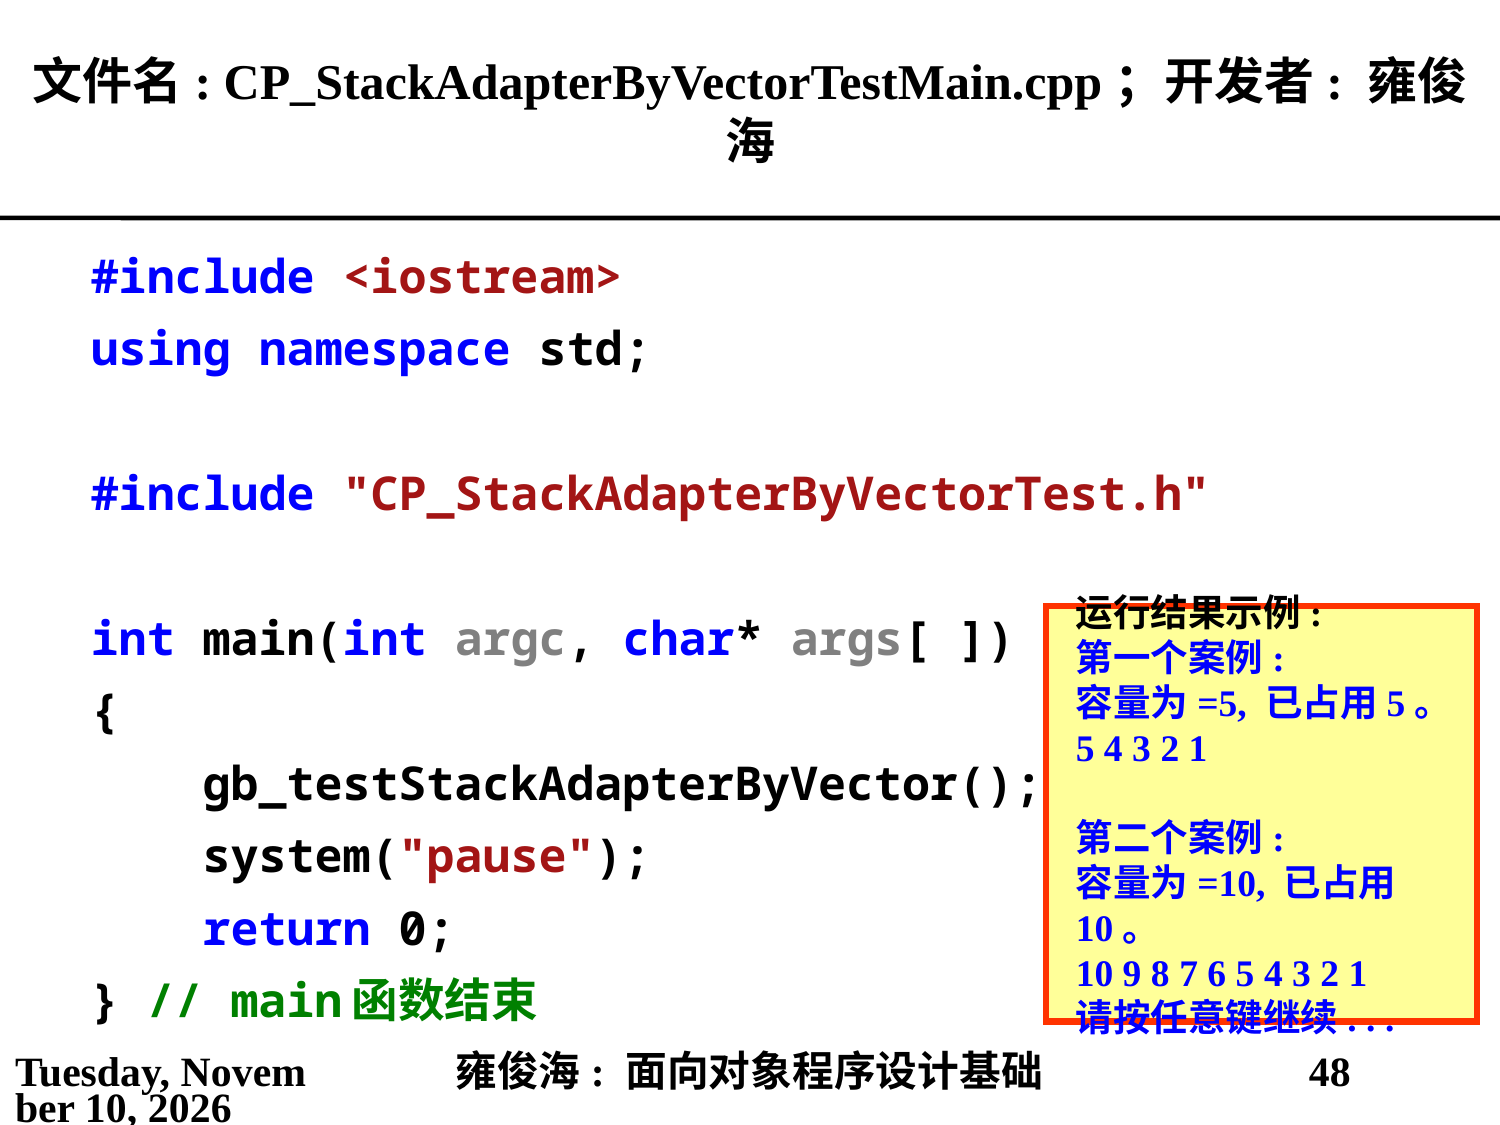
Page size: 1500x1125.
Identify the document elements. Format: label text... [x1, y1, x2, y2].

title 文件名: CP_StackAdapterByVectorTestMain.cpp；开发者: 雍俊海 [0, 0, 1500, 217]
list #include <iostream> using namespace std; #include "CP_StackAdapterByVectorTest.h" int main(int argc, char* args[ ]) { gb_testStackAdapterByVector(); system("pause"); return 0; } // main函数结束 [75, 239, 1425, 1042]
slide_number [0, 1042, 337, 1103]
slide_number 48 [1161, 1042, 1499, 1103]
text_box 运行结果示例: 第一个案例: 容量为=5, 已占用5。 5 4 3 2 1 第二个案例: 容量为=10, 已占用10。 10 9 8 7 6 5 4 3 2 1 请按任意键继续. . . [1046, 606, 1477, 1022]
footer 雍俊海: 面向对象程序设计基础 [337, 1042, 1161, 1103]
